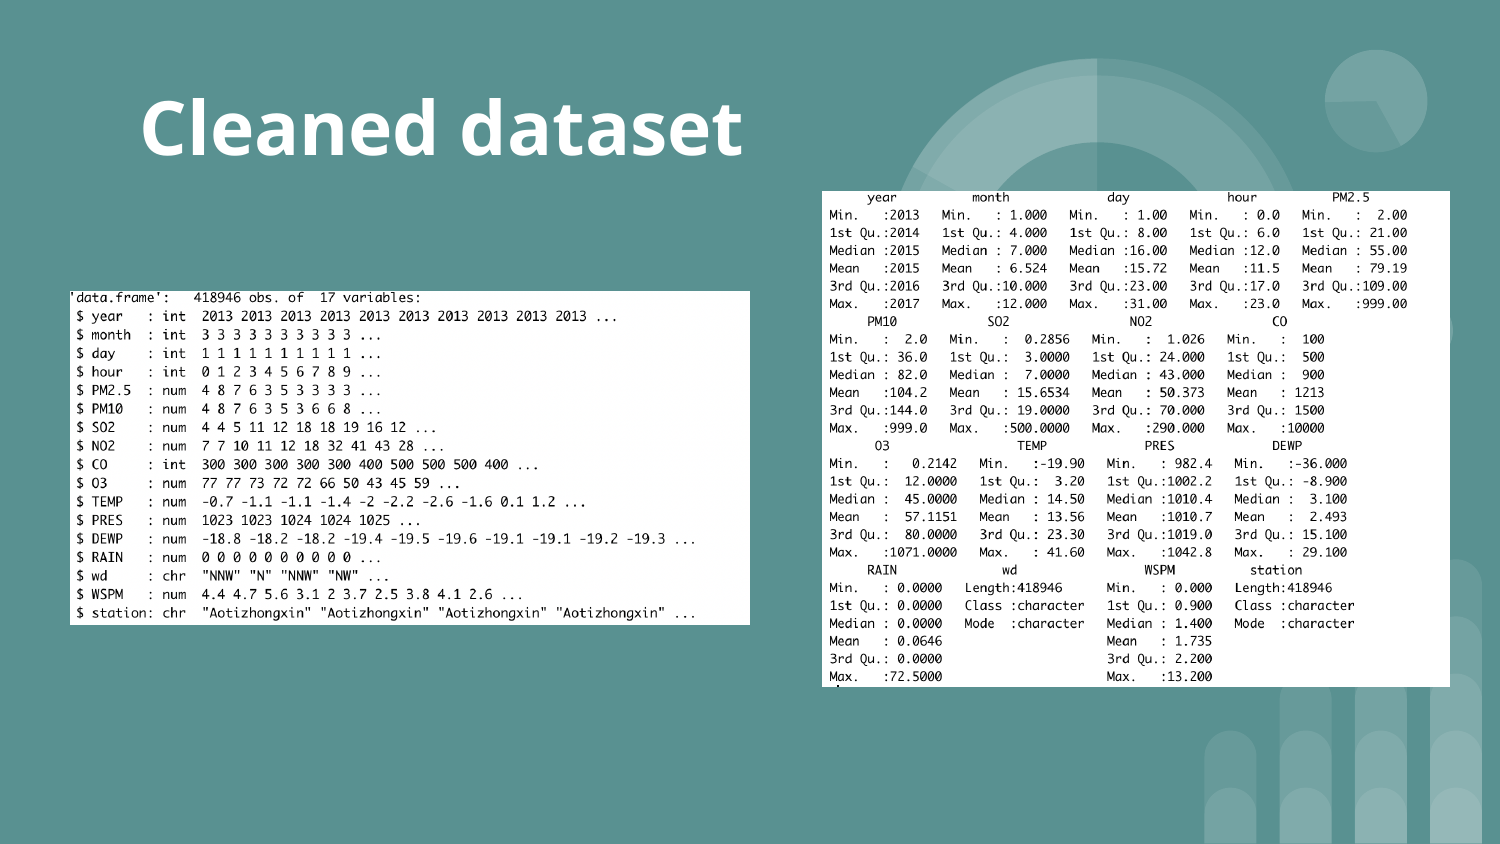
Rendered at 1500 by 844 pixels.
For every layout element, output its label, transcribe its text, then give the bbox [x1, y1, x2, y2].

picture [70, 291, 751, 626]
title Cleaned dataset [124, 27, 823, 225]
picture [822, 191, 1451, 687]
